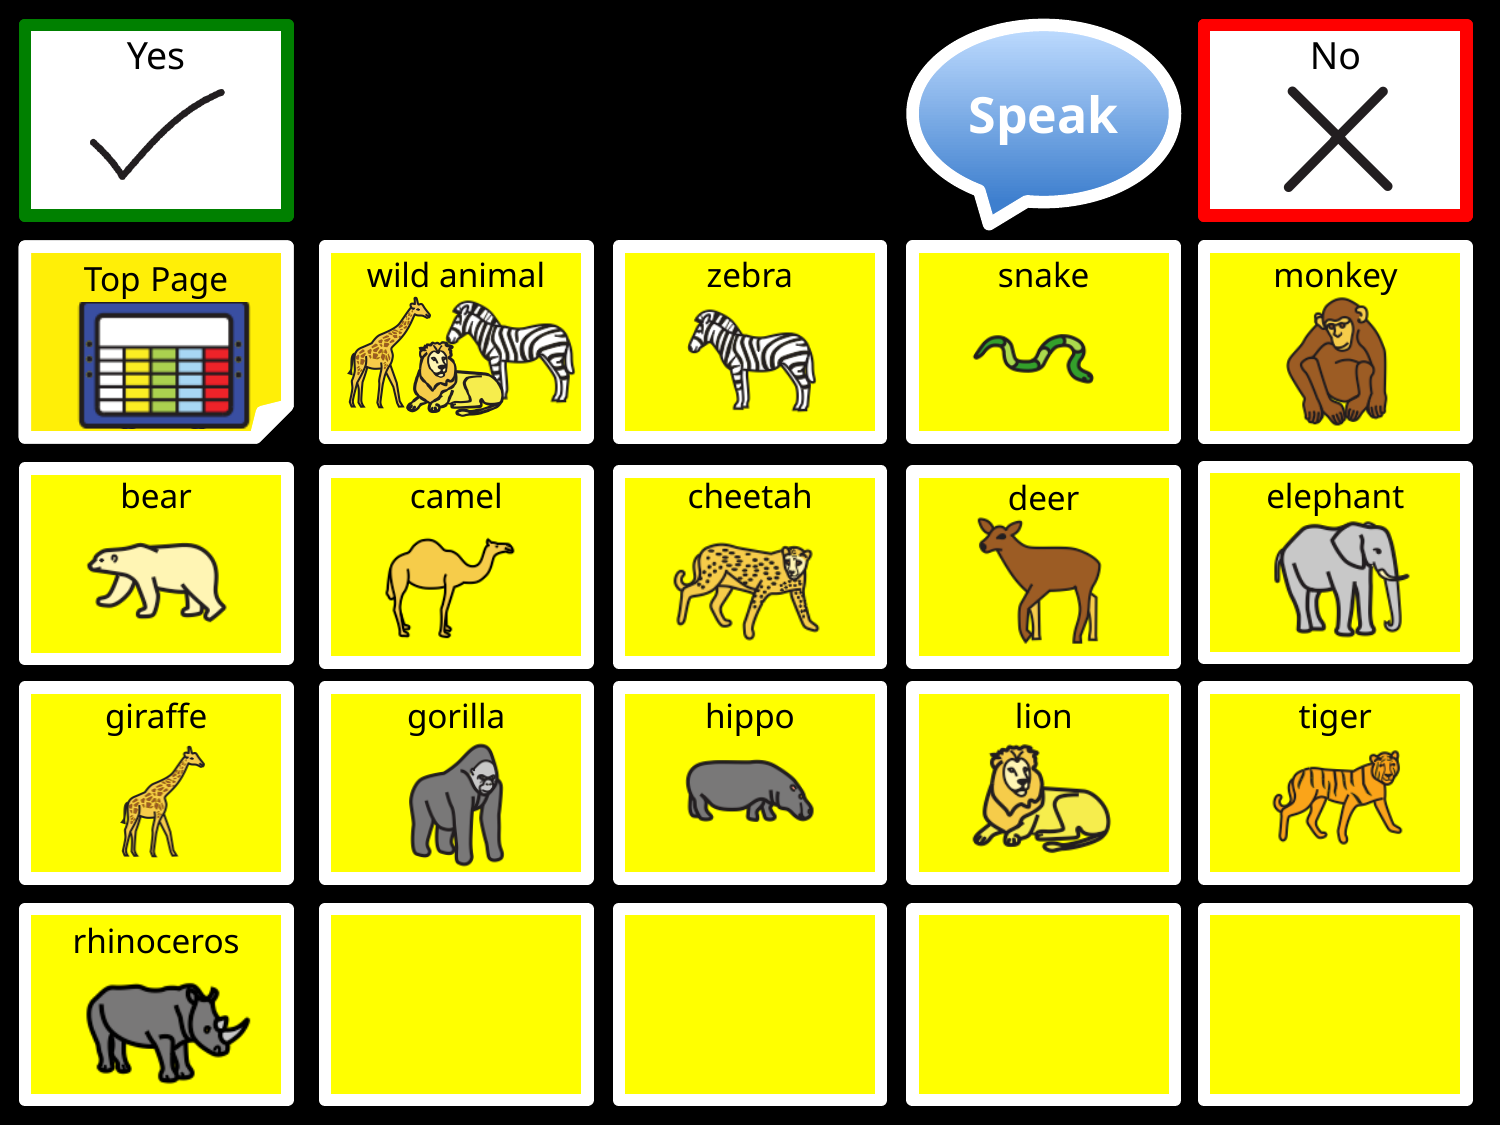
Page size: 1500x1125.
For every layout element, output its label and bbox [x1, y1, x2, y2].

text_box [912, 909, 1175, 1100]
picture [675, 716, 825, 866]
picture [1262, 499, 1422, 659]
picture [325, 274, 588, 436]
picture [1264, 287, 1413, 436]
text_box [912, 246, 1175, 438]
picture [74, 53, 238, 216]
text_box [912, 469, 1175, 663]
picture [662, 507, 830, 676]
picture [963, 721, 1121, 879]
text_box [618, 909, 882, 1100]
text_box [324, 909, 588, 1100]
text_box [1204, 467, 1467, 658]
picture [74, 937, 262, 1125]
text_box [618, 468, 882, 663]
text_box [324, 246, 588, 438]
text_box [324, 687, 588, 879]
text_box [324, 468, 588, 663]
picture [374, 512, 526, 663]
picture [963, 288, 1104, 429]
text_box [618, 246, 882, 438]
picture [674, 283, 829, 438]
picture [962, 499, 1119, 657]
picture [1261, 721, 1413, 873]
text_box [912, 687, 1175, 879]
text_box [618, 687, 882, 879]
text_box [24, 468, 288, 660]
picture [74, 499, 238, 663]
text_box [24, 687, 288, 879]
picture [99, 737, 228, 865]
text_box [1204, 687, 1467, 879]
text_box [24, 246, 288, 438]
text_box [24, 909, 288, 1100]
picture [62, 301, 267, 429]
text_box [1204, 909, 1467, 1100]
text_box [24, 24, 288, 216]
picture [389, 737, 526, 873]
text_box [1204, 246, 1467, 438]
picture [1274, 74, 1403, 203]
text_box [1204, 24, 1467, 216]
